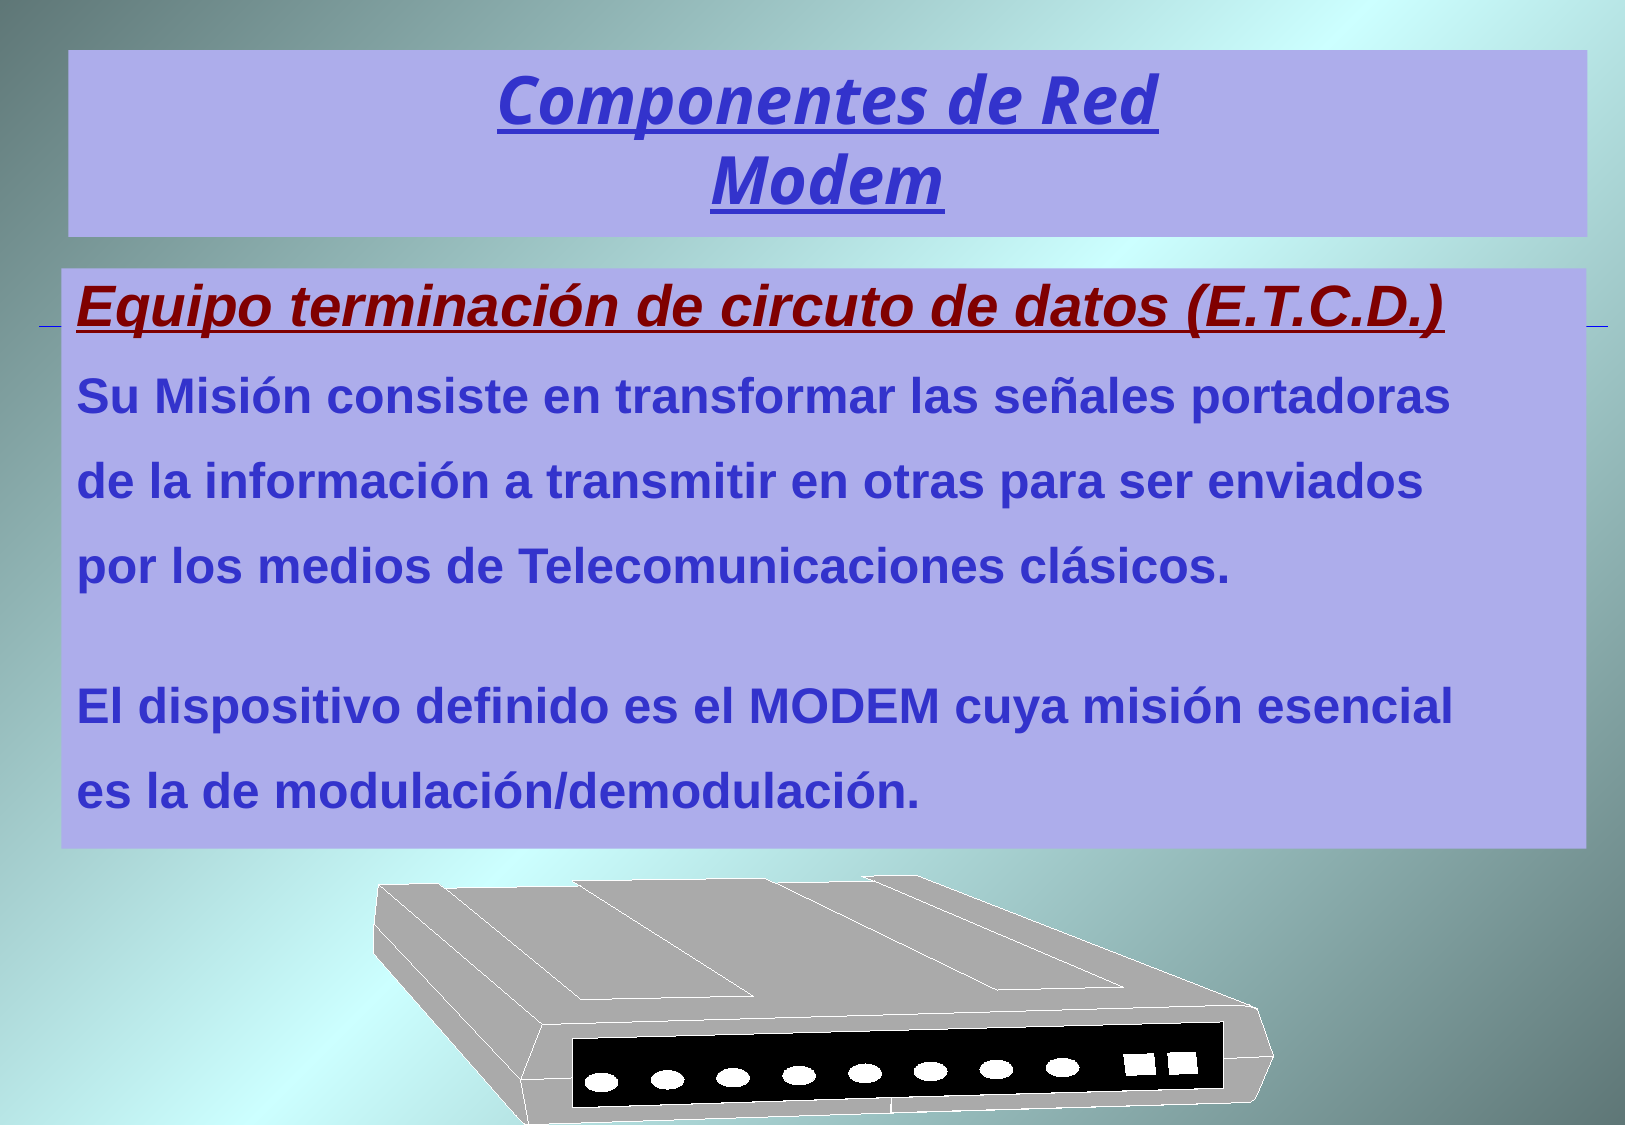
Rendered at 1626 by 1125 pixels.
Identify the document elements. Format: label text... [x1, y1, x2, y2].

list Equipo terminación de circuto de datos (E.T.C.D.) Su Misión consiste en transformar las señales portadoras de la información a transmitir en otras para ser enviados por los medios de Telecomunicaciones clásicos. El dispositivo definido es el MODEM cuya misión esencial es la de modulación/demodulación. [61, 268, 1587, 849]
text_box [373, 874, 1275, 1125]
title Componentes de Red Modem [68, 49, 1588, 238]
